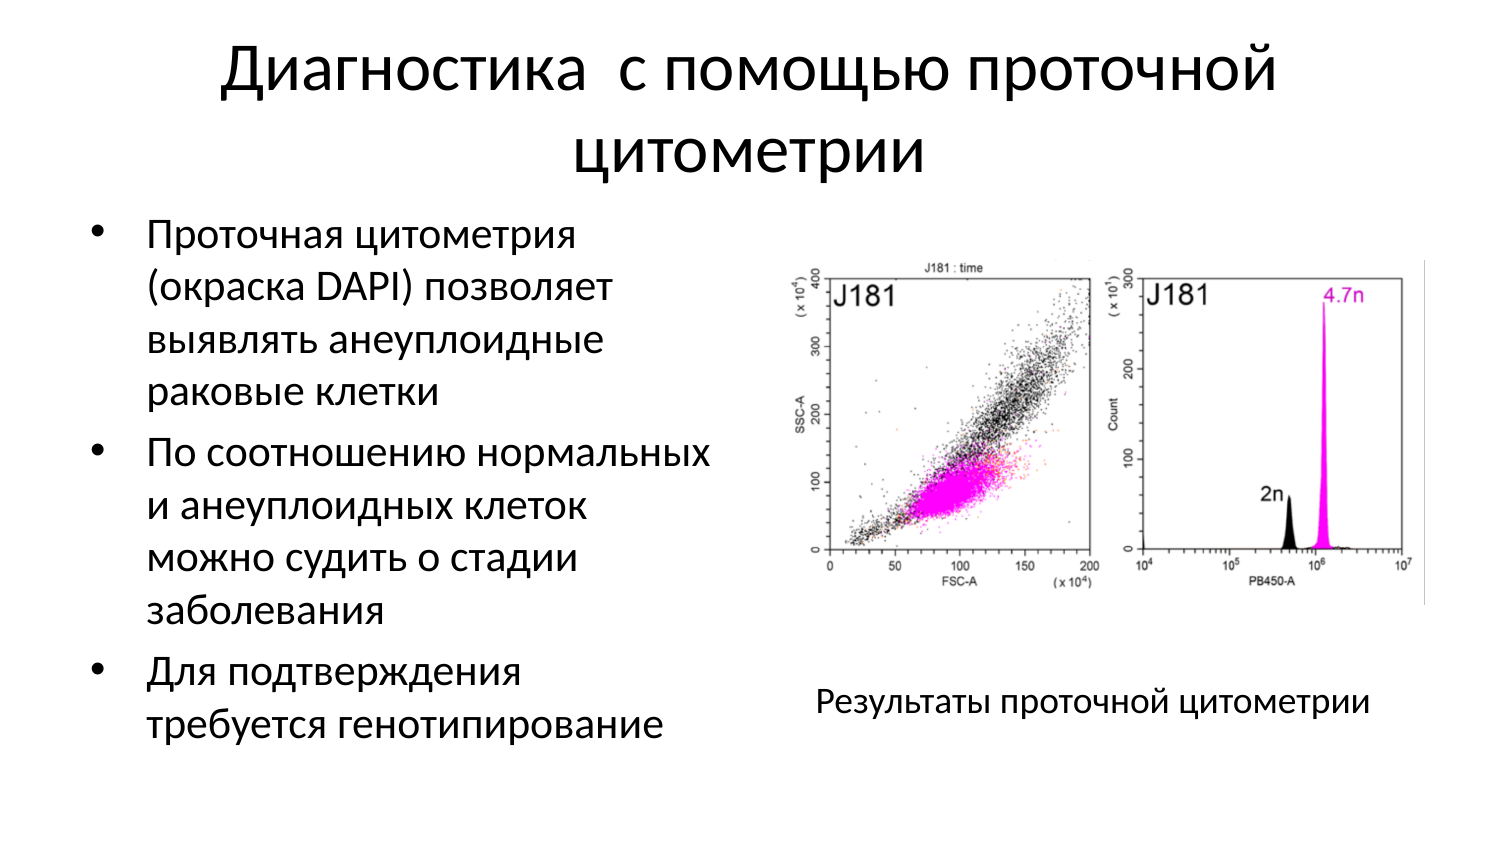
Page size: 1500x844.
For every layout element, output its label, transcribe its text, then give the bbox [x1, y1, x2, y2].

text_box Результаты проточной цитометрии [762, 668, 1425, 753]
picture [762, 260, 1426, 605]
